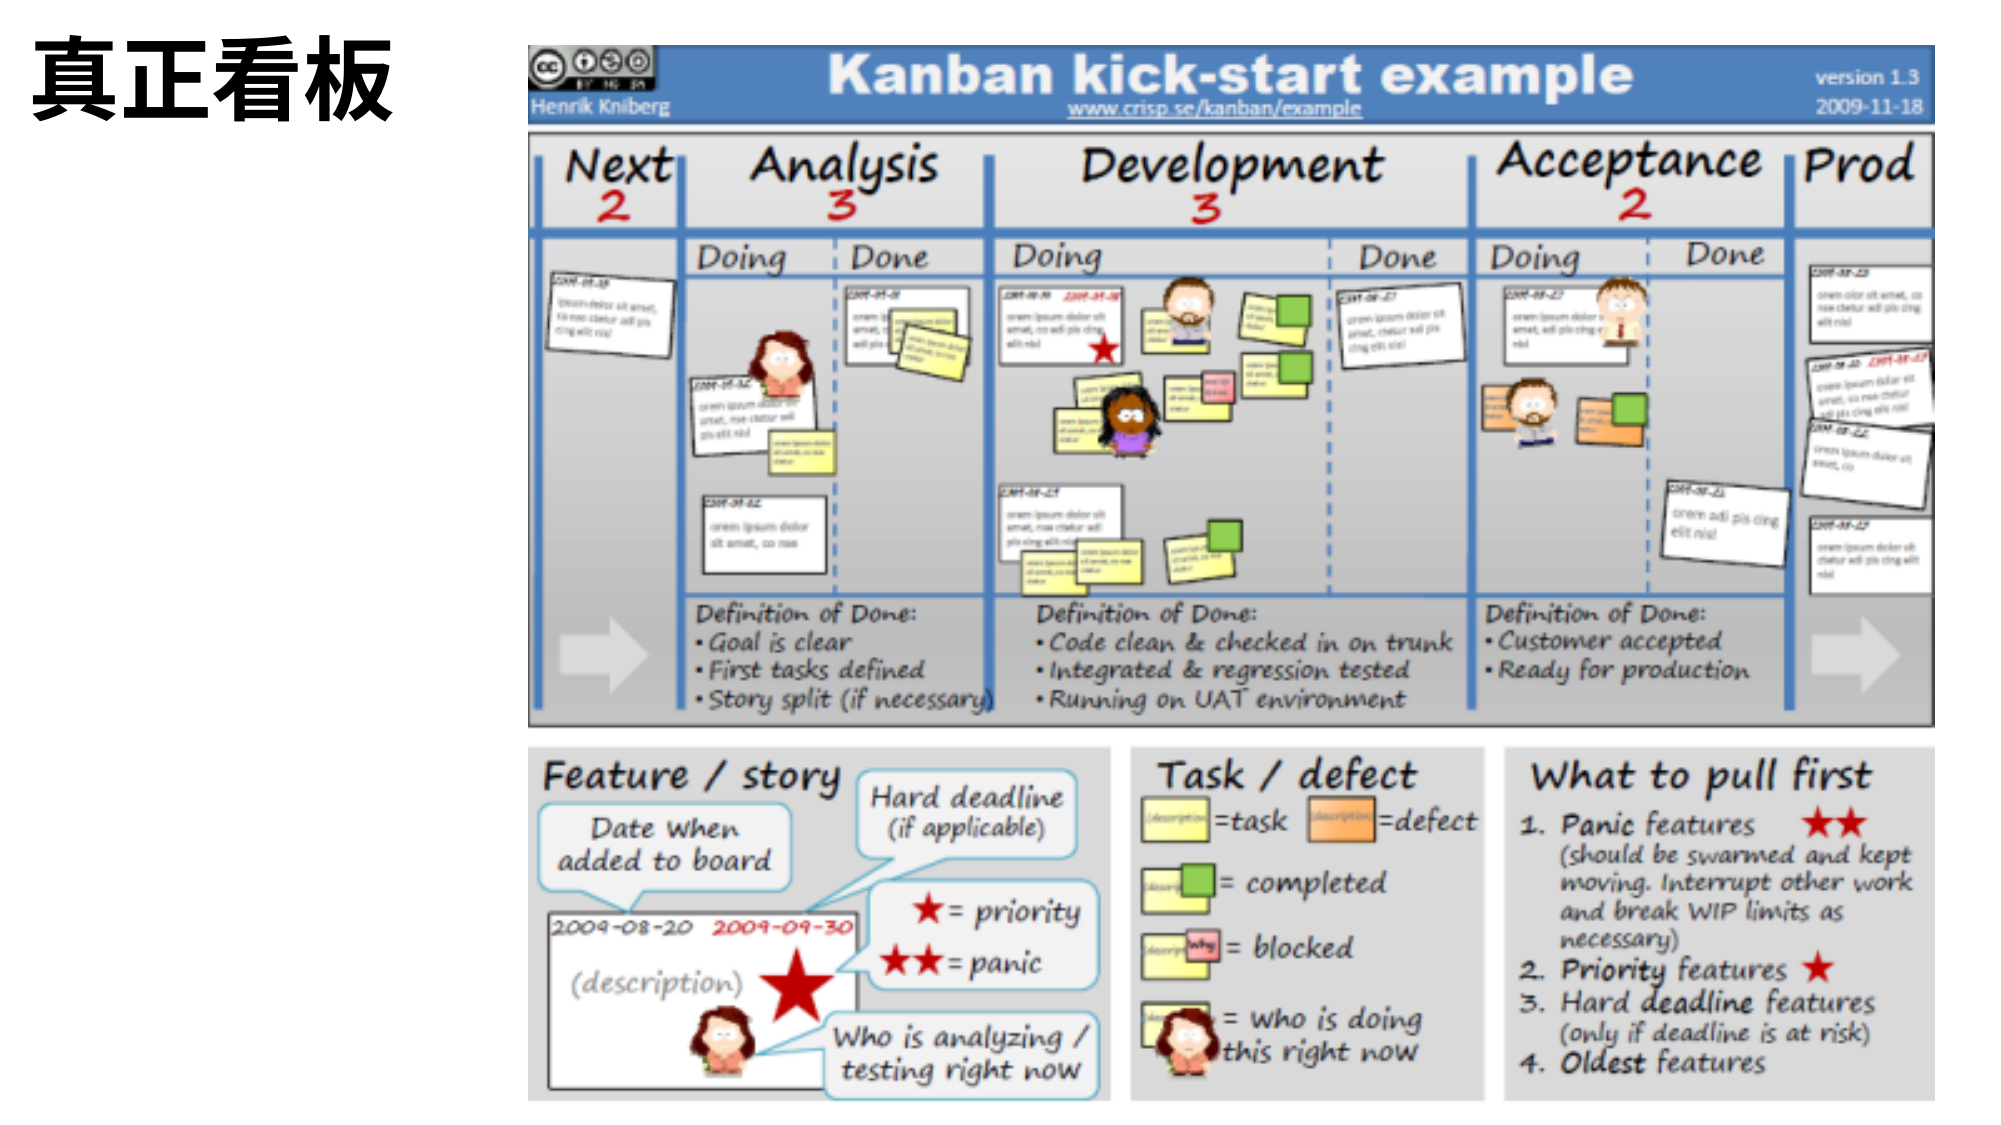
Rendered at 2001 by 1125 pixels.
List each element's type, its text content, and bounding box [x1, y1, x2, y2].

title 真正看板 [13, 11, 582, 157]
picture [528, 44, 1935, 1104]
